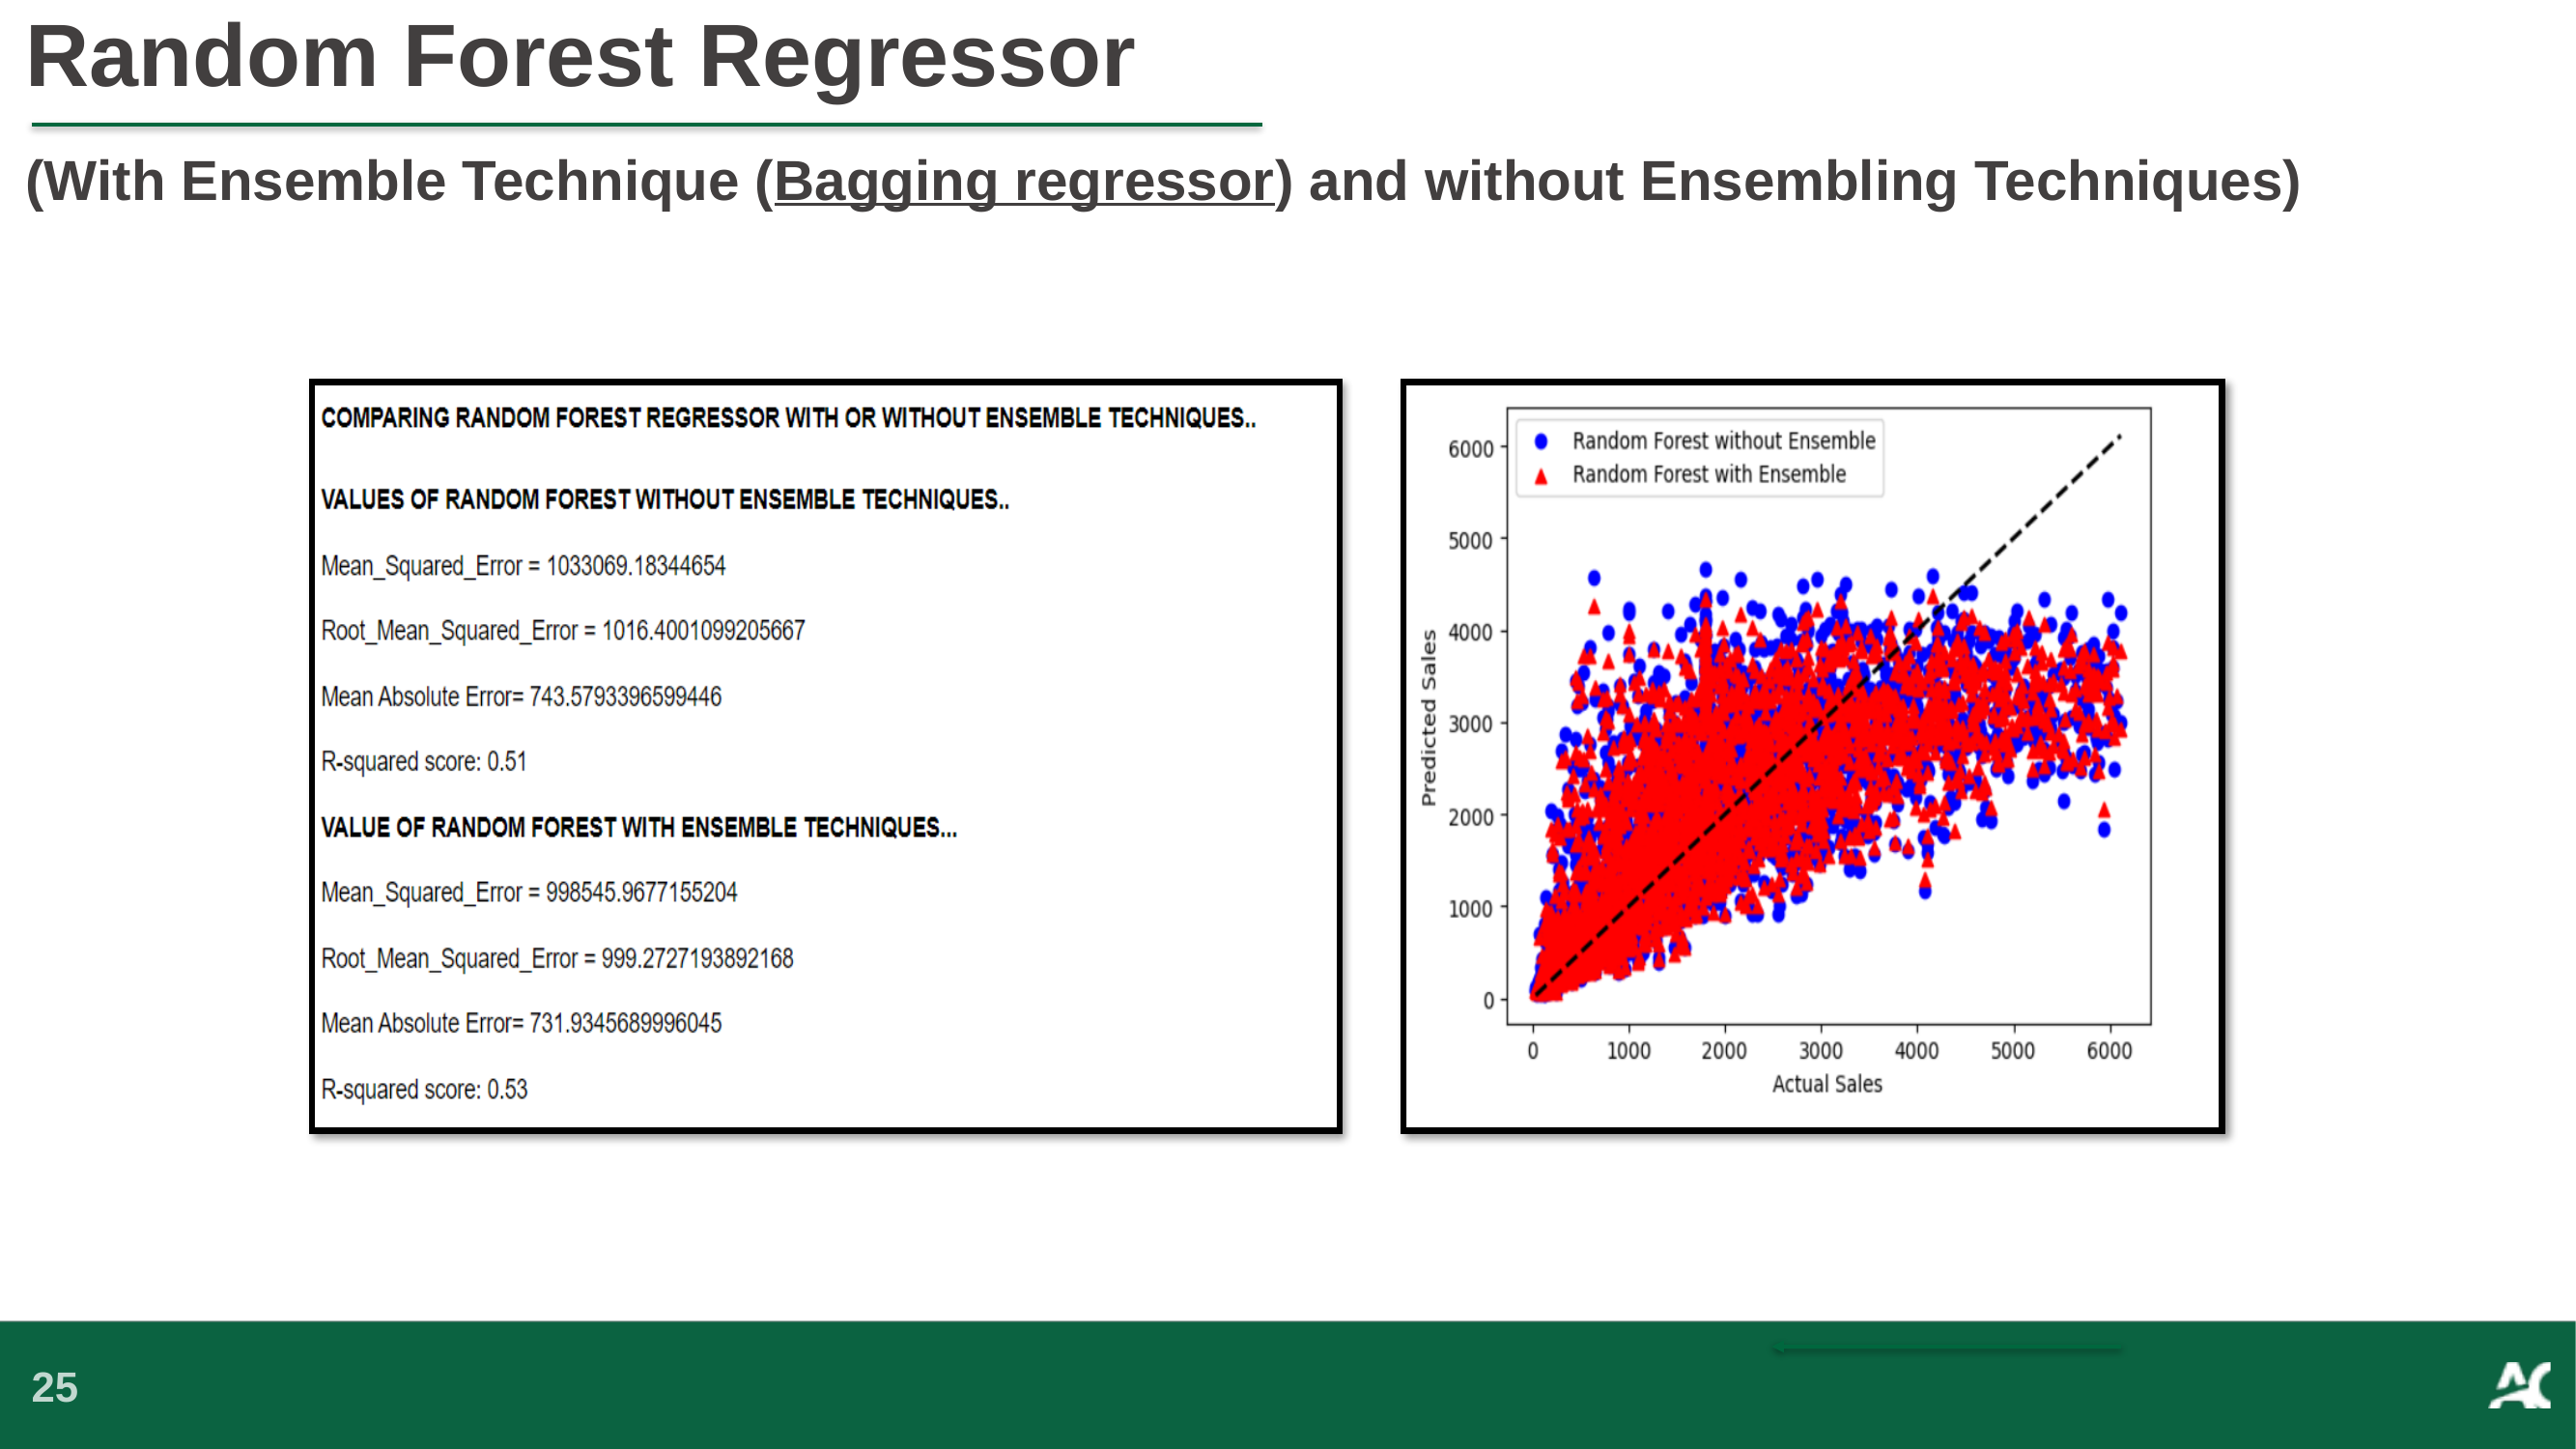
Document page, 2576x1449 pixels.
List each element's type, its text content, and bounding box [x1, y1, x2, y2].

text_box (With Ensemble Technique (Bagging regressor) and without Ensembling Techniques) [11, 136, 2403, 219]
picture [1406, 384, 2220, 1128]
text_box Random Forest Regressor [11, 0, 2169, 112]
slide_number 25 [31, 1346, 116, 1424]
picture [315, 384, 1338, 1128]
